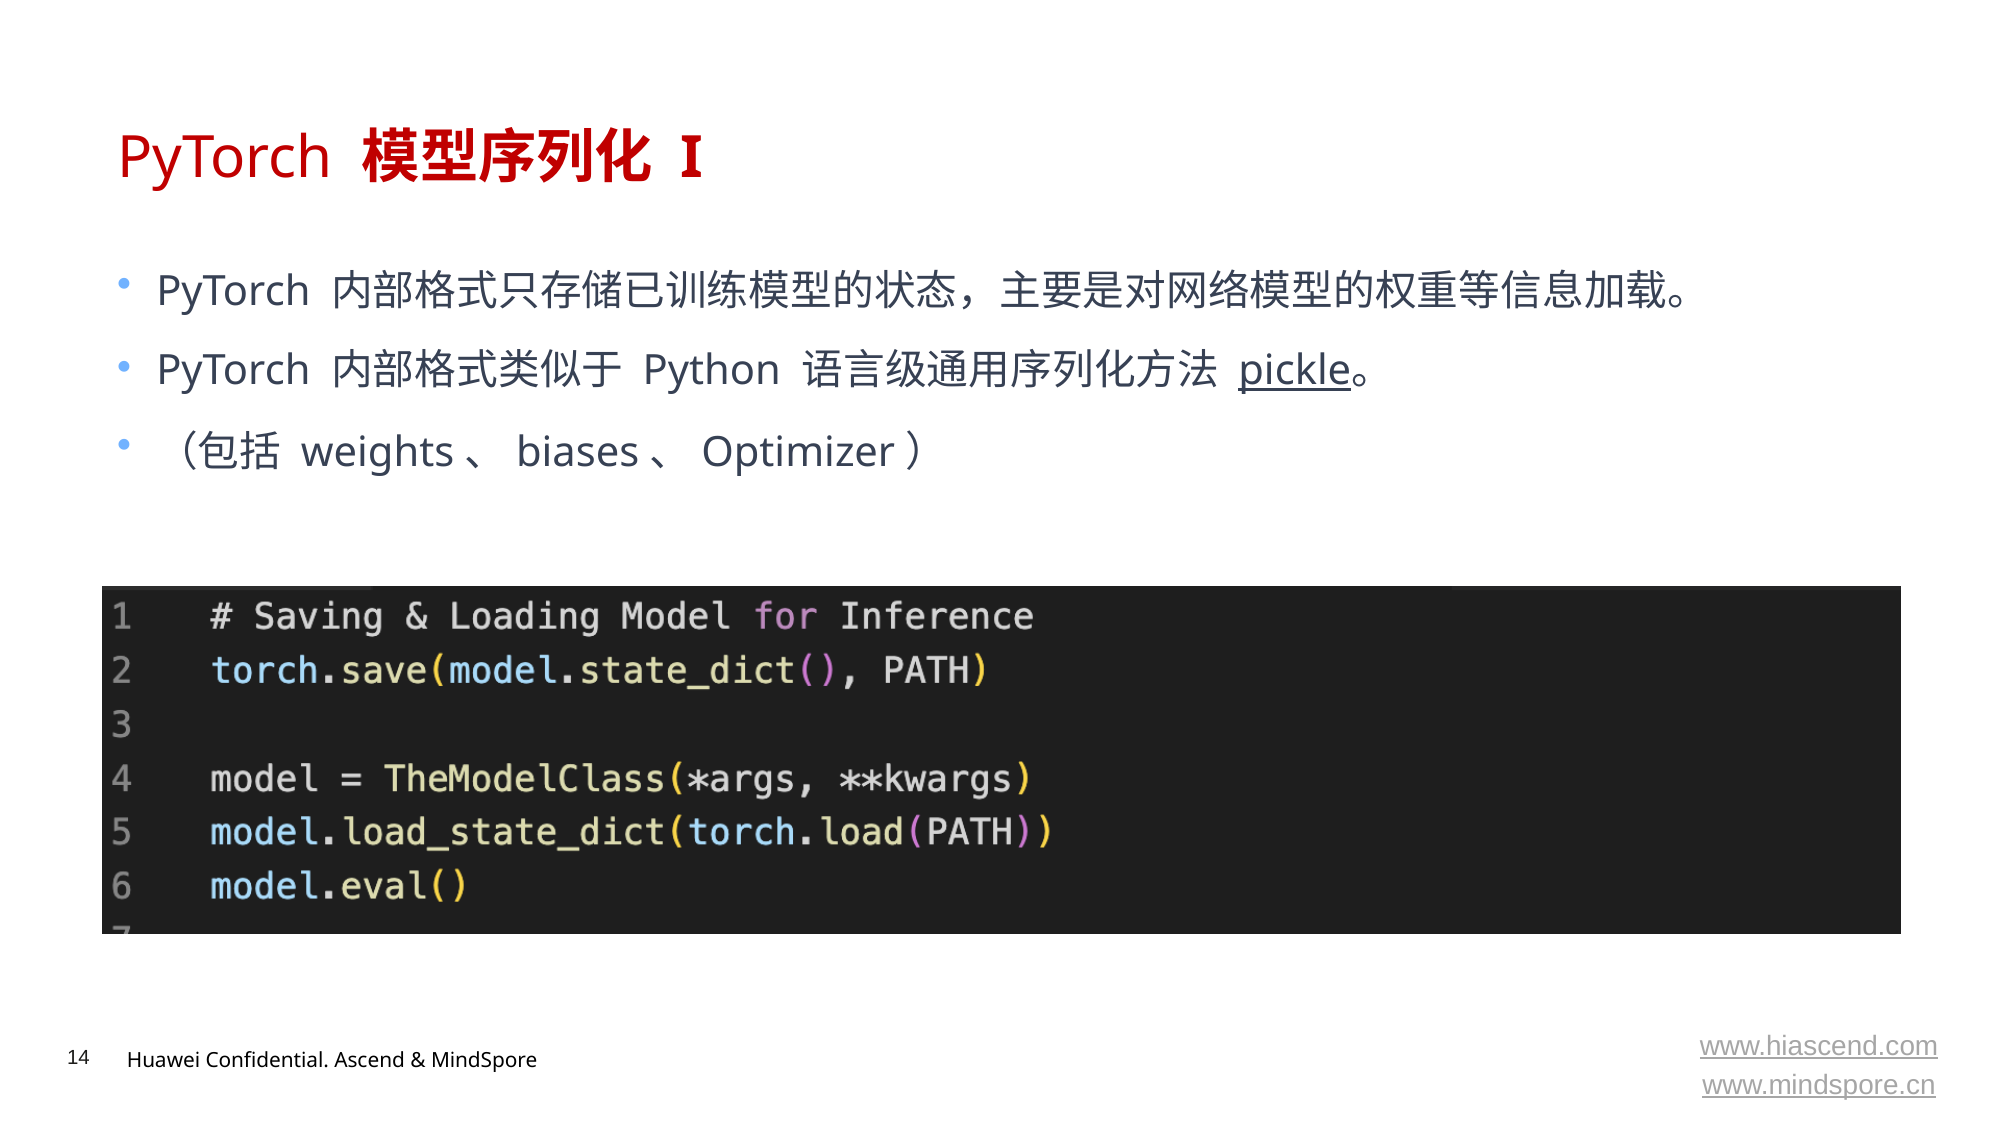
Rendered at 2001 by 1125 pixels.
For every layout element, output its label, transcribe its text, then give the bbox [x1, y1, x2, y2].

picture [102, 585, 1902, 935]
title PyTorch 模型序列化 I [102, 111, 1901, 209]
list PyTorch 内部格式只存储已训练模型的状态，主要是对网络模型的权重等信息加载。 PyTorch 内部格式类似于 Python 语言级通用序列化方法 pickle。 （包括 weights、biases、Optimizer） [102, 231, 1901, 480]
